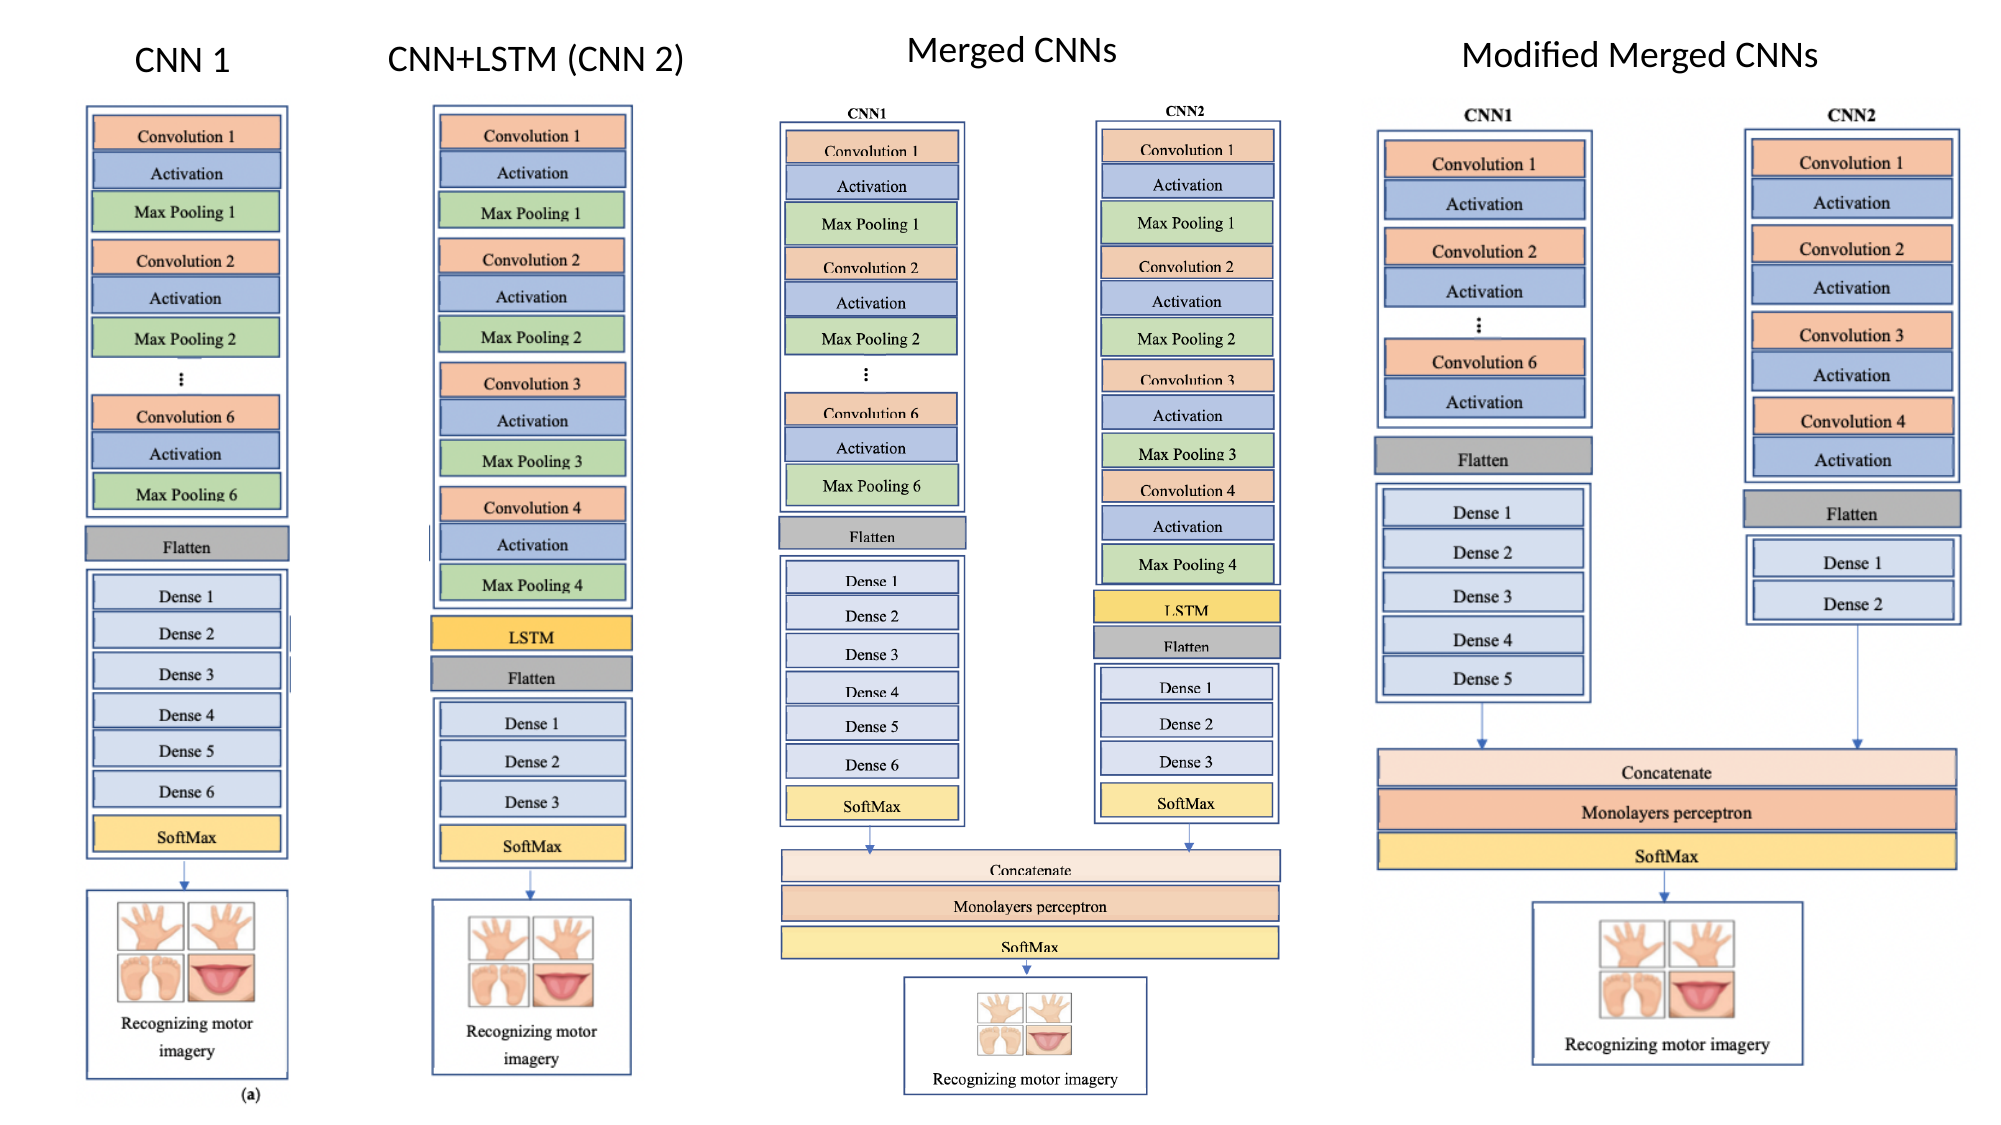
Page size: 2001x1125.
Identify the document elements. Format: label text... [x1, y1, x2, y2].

text_box Modified Merged CNNs [1446, 23, 1834, 83]
picture [75, 98, 291, 1108]
text_box CNN+LSTM (CNN 2) [373, 26, 701, 87]
picture [1361, 97, 1981, 1071]
picture [429, 94, 645, 1081]
picture [754, 94, 1337, 1104]
text_box CNN 1 [120, 27, 246, 88]
text_box Merged CNNs [891, 17, 1133, 78]
